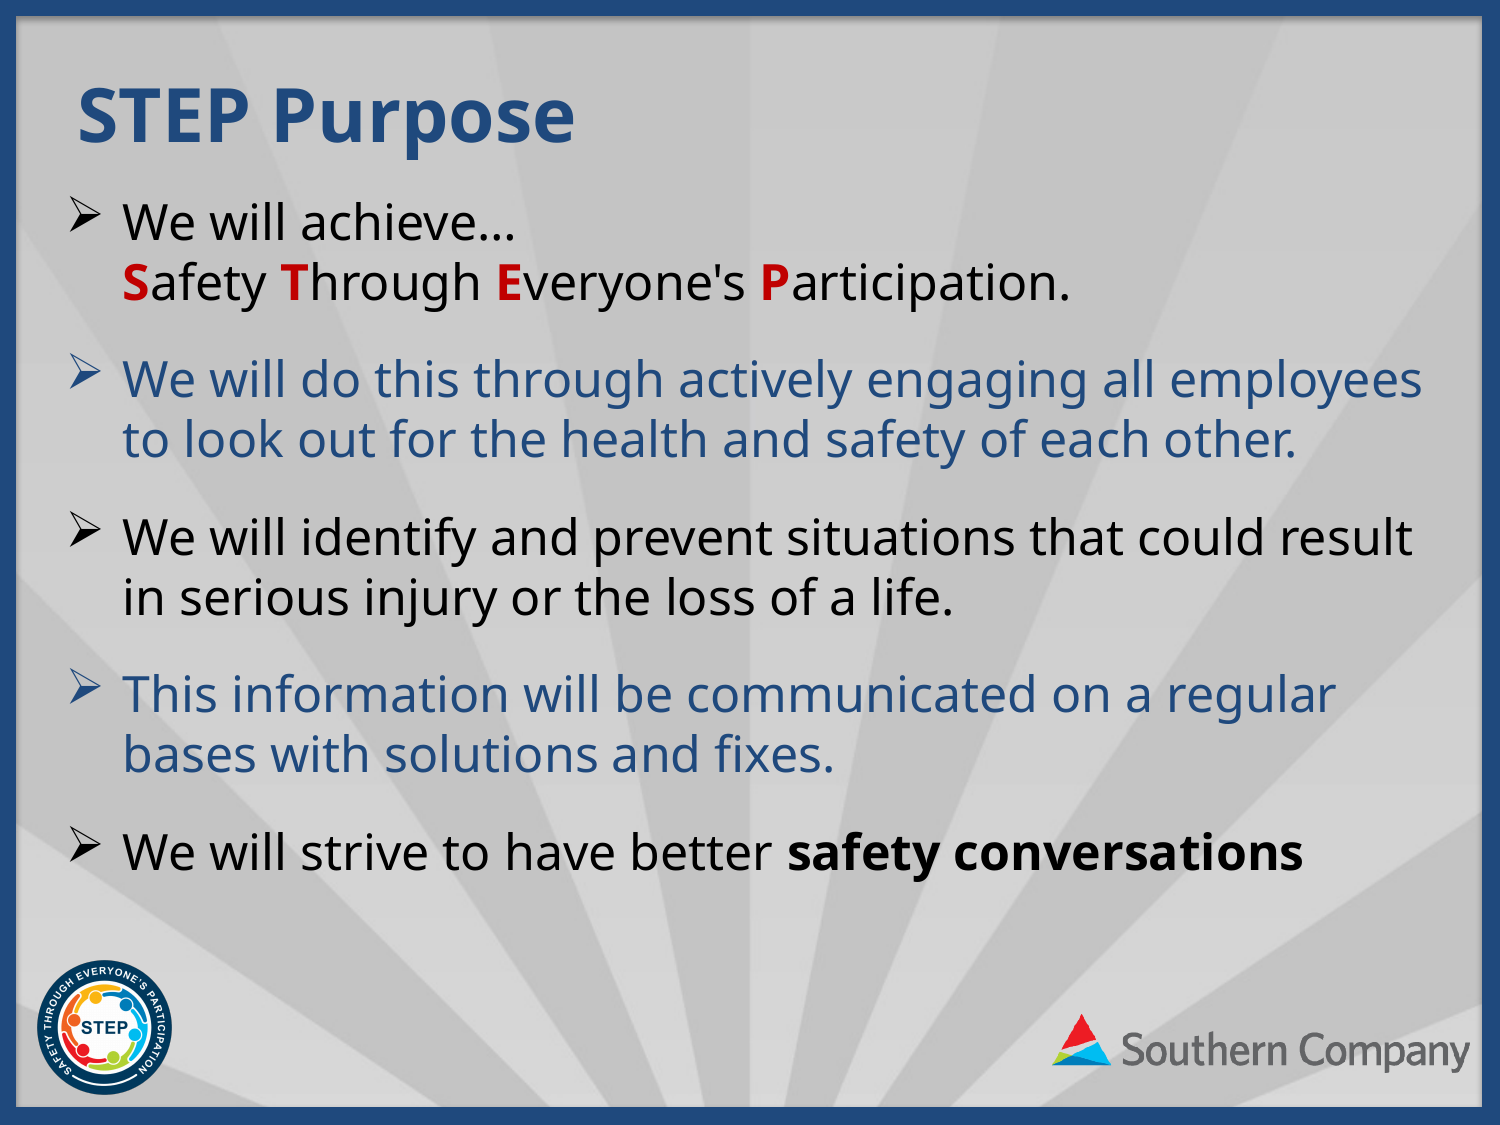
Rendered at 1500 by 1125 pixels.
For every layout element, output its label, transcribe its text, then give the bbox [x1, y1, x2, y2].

list We will achieve… Safety Through Everyone's Participation. We will do this through actively engaging all employees to look out for the health and safety of each other. We will identify and prevent situations that could result in serious injury or the loss of a life. This information will be communicated on a regular bases with solutions and fixes. We will strive to have better safety conversations [50, 182, 1450, 964]
picture [16, 16, 1482, 1107]
title STEP Purpose [62, 72, 1413, 152]
